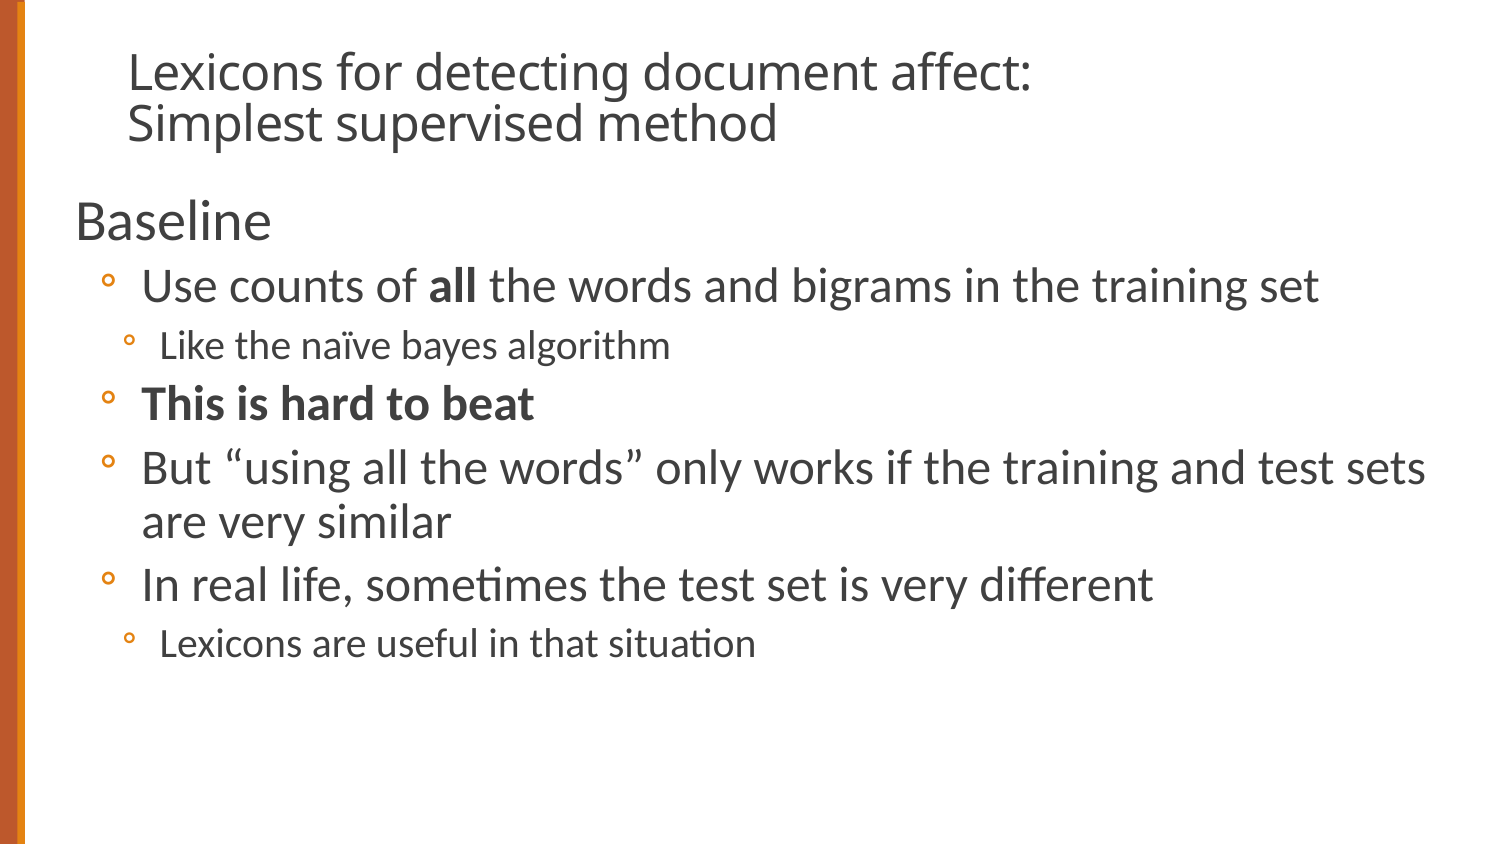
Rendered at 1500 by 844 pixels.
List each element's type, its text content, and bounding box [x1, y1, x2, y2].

list Baseline Use counts of all the words and bigrams in the training set Like the naïve bayes algorithm This is hard to beat But “using all the words” only works if the training and test sets are very similar In real life, sometimes the test set is very different Lexicons are useful in that situation [75, 183, 1475, 730]
title Lexicons for detecting document affect: Simplest supervised method [112, 40, 1400, 160]
